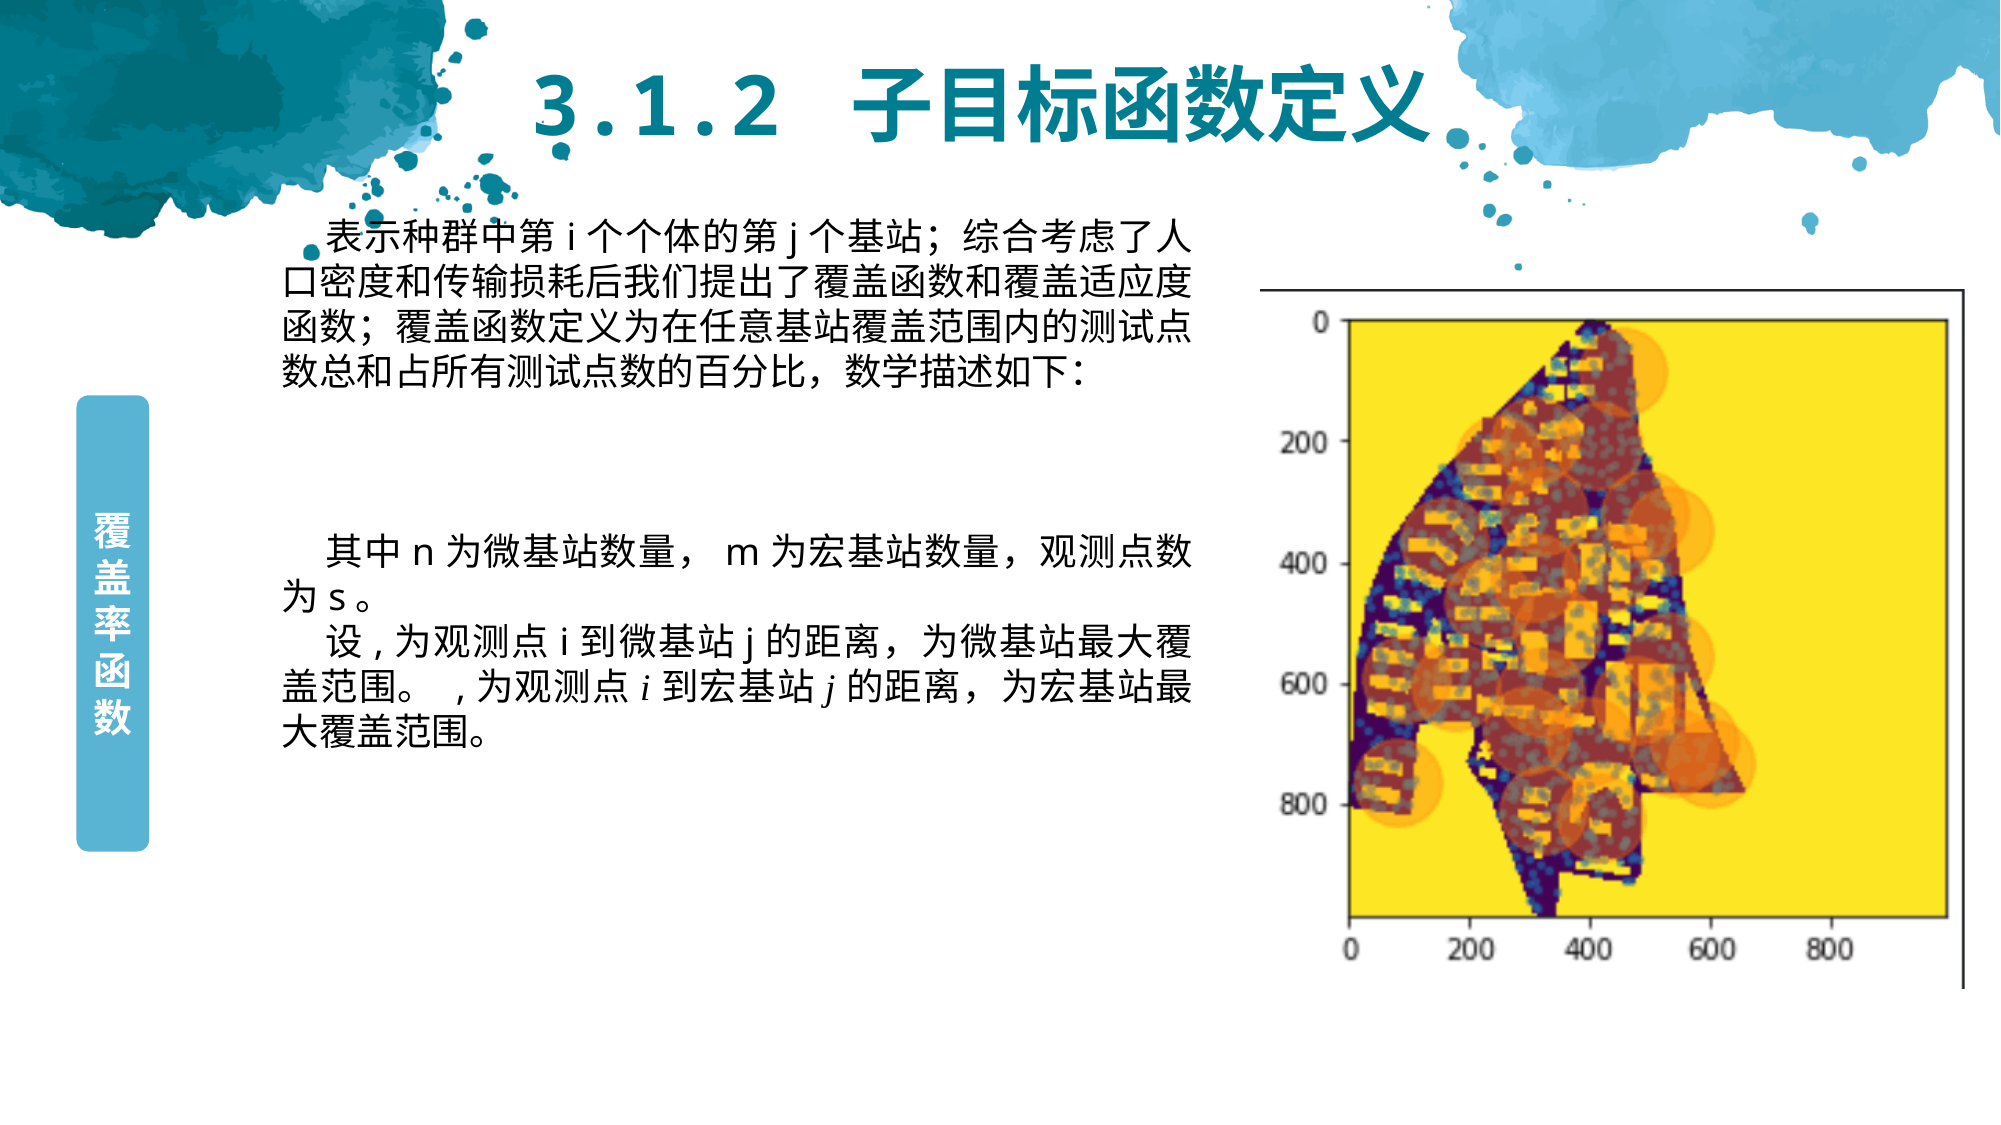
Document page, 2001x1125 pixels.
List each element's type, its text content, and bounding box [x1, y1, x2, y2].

text_box 3.1.2 子目标函数定义 [646, 44, 1295, 160]
picture [1259, 0, 2000, 989]
text_box 覆盖率函数 [75, 394, 151, 853]
picture [0, 0, 646, 331]
text_box [646, 304, 1259, 313]
